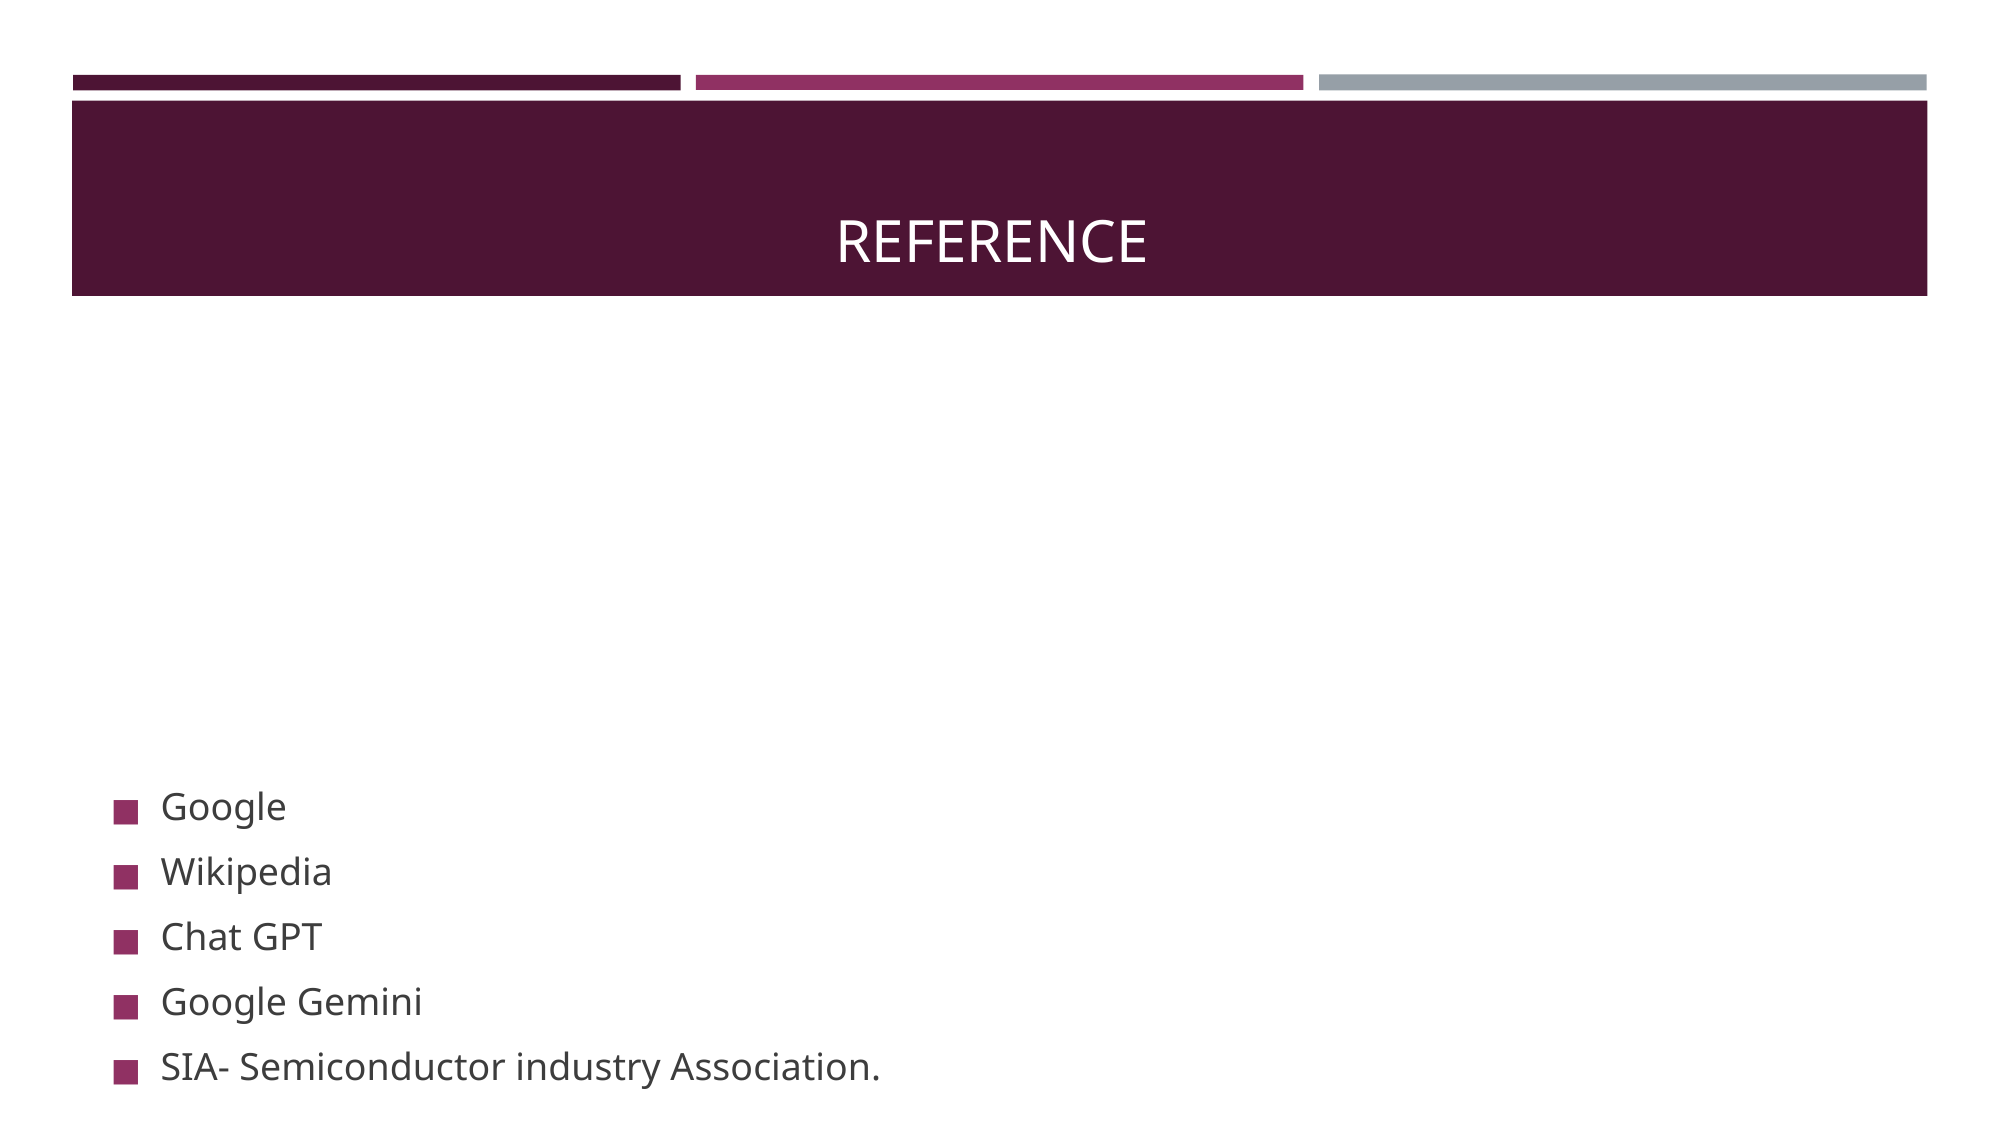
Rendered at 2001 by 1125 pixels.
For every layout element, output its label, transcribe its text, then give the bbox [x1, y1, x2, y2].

list Google Wikipedia Chat GPT Google Gemini SIA- Semiconductor industry Association. [95, 775, 1905, 1125]
title REFERENCE [95, 115, 1905, 282]
